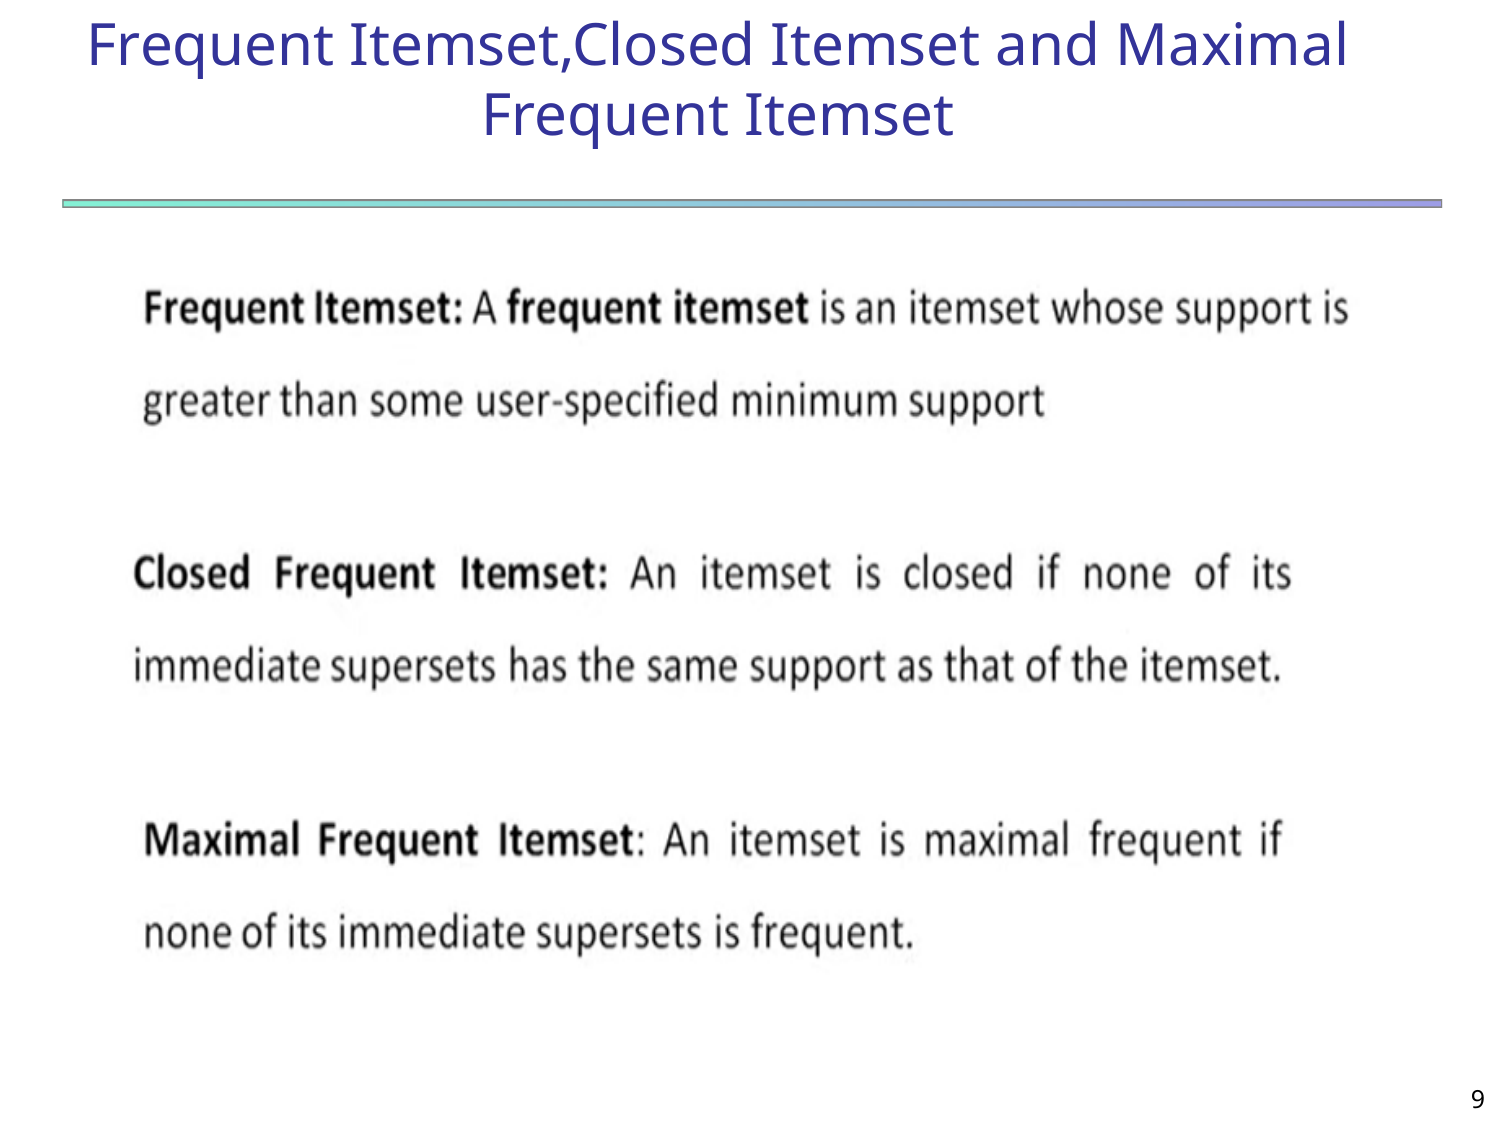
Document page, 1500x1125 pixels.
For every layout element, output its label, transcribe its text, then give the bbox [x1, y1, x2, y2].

picture [83, 242, 1365, 1002]
title Frequent Itemset,Closed Itemset and Maximal Frequent Itemset [10, 62, 1425, 163]
slide_number 9 [1187, 1062, 1500, 1125]
